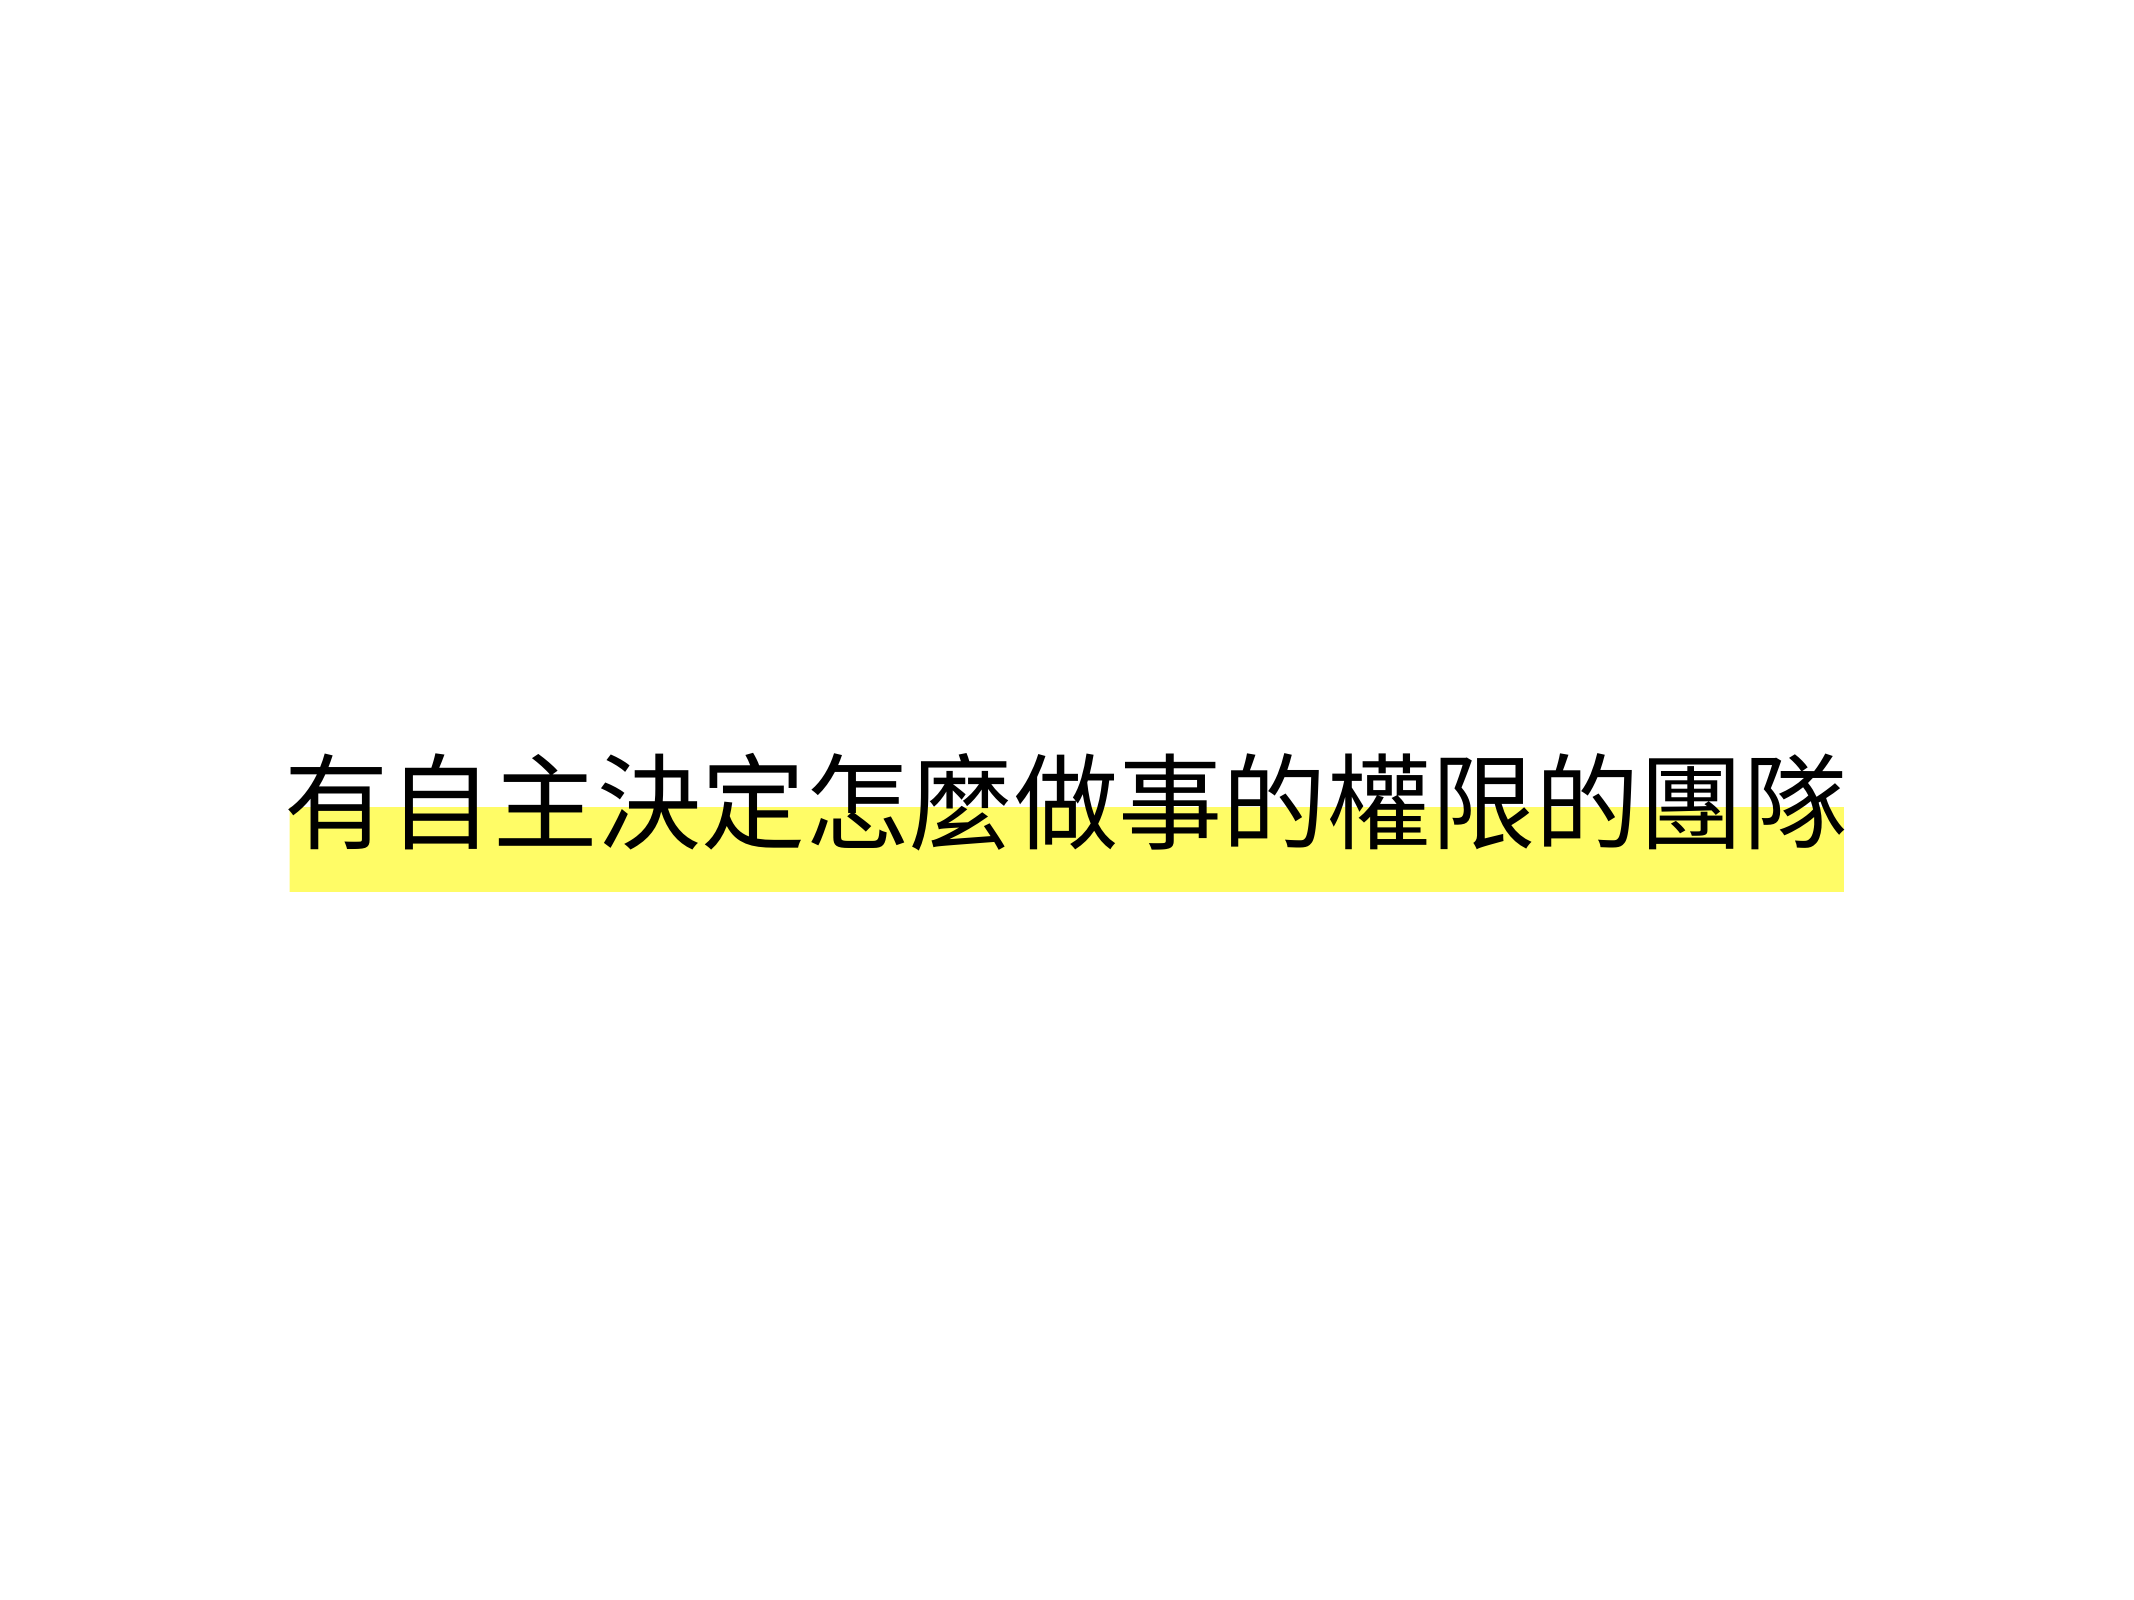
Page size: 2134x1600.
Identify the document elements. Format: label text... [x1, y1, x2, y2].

text_box [289, 873, 1844, 892]
text_box 有自主決定怎麼做事的權限的團隊 [274, 727, 1859, 873]
